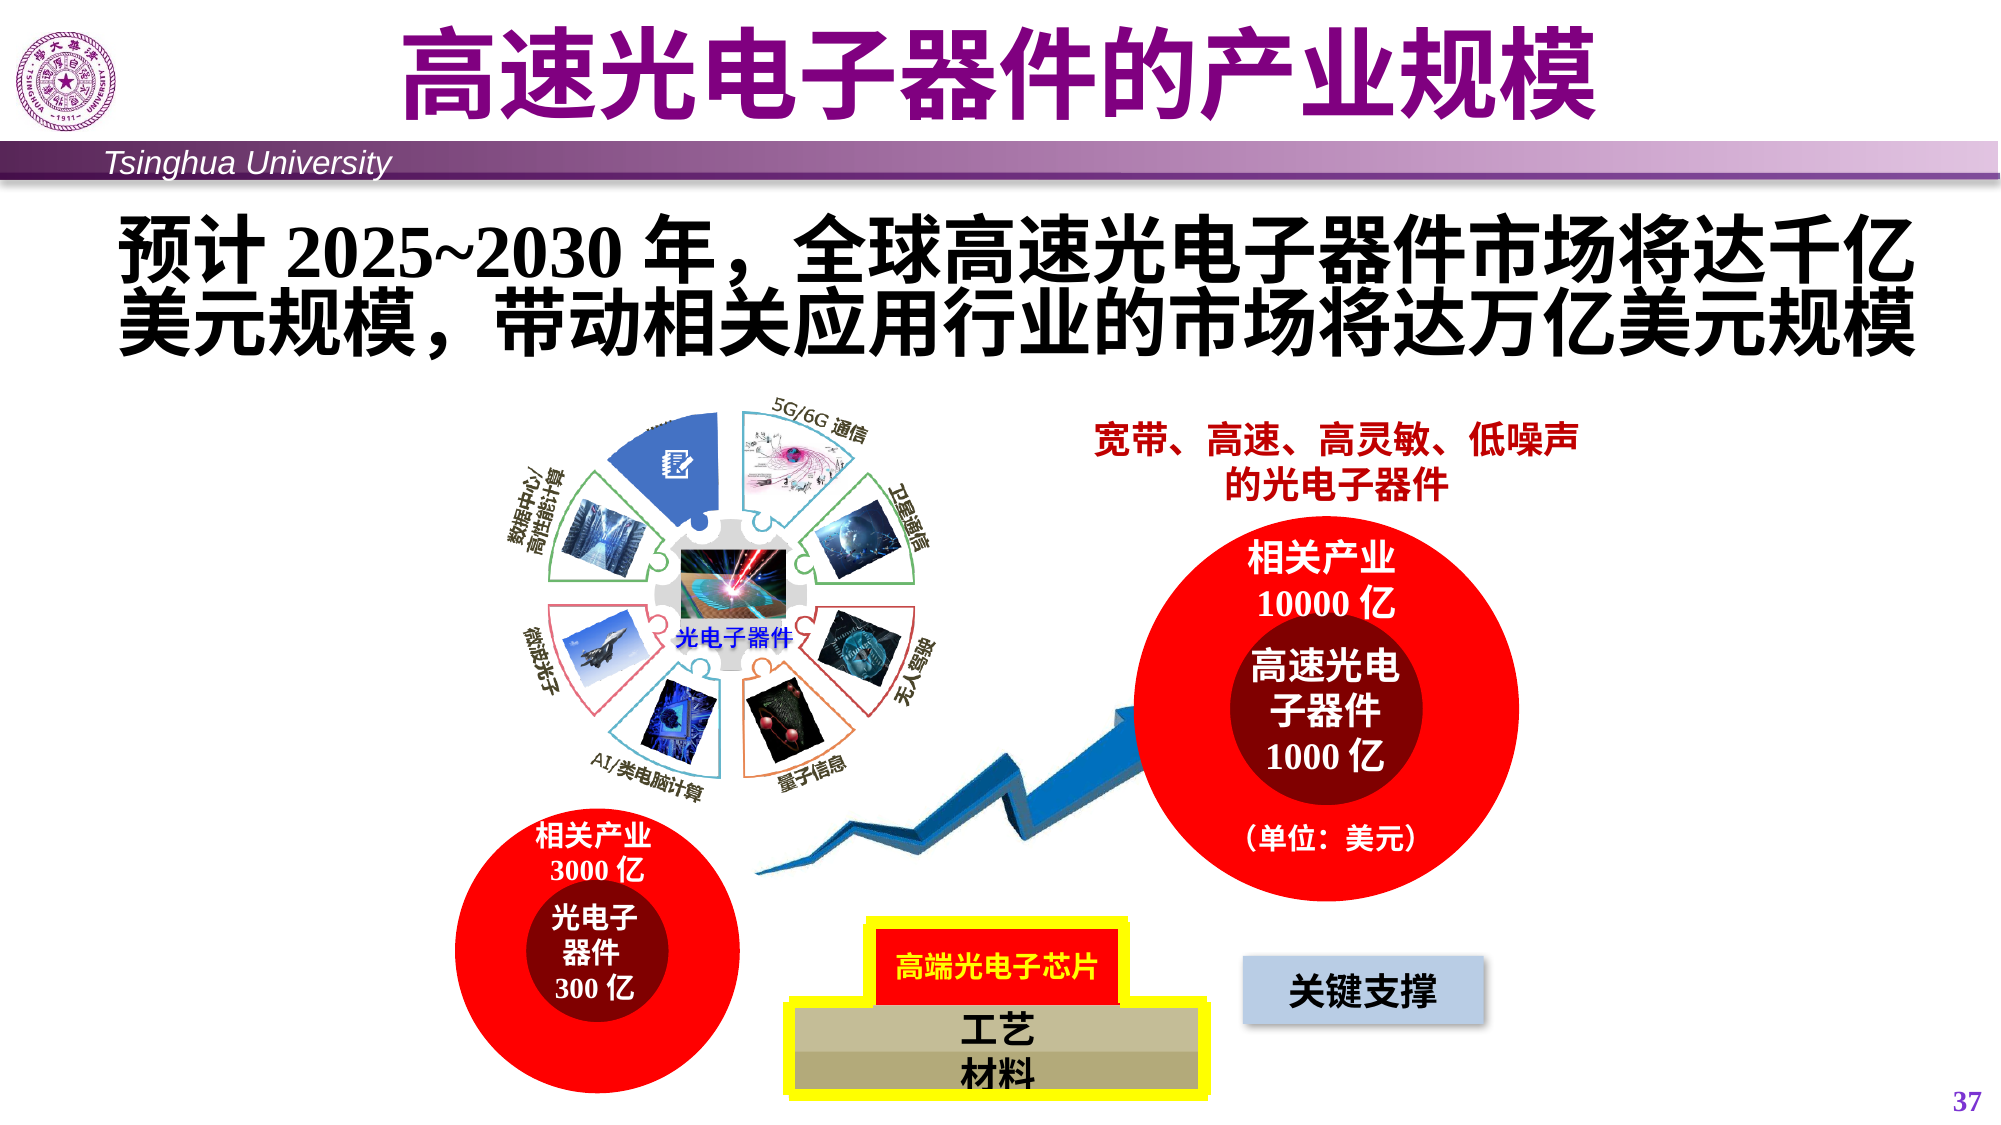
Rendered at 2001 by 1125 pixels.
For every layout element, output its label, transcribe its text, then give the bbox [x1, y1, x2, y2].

slide_number 37 [1827, 1076, 1998, 1124]
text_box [408, 407, 1670, 1122]
picture [495, 383, 952, 820]
text_box 高速光电子器件的产业规模 [0, 0, 1998, 143]
list 预计2025~2030年，全球高速光电子器件市场将达千亿美元规模，带动相关应用行业的市场将达万亿美元规模 [102, 212, 1960, 429]
